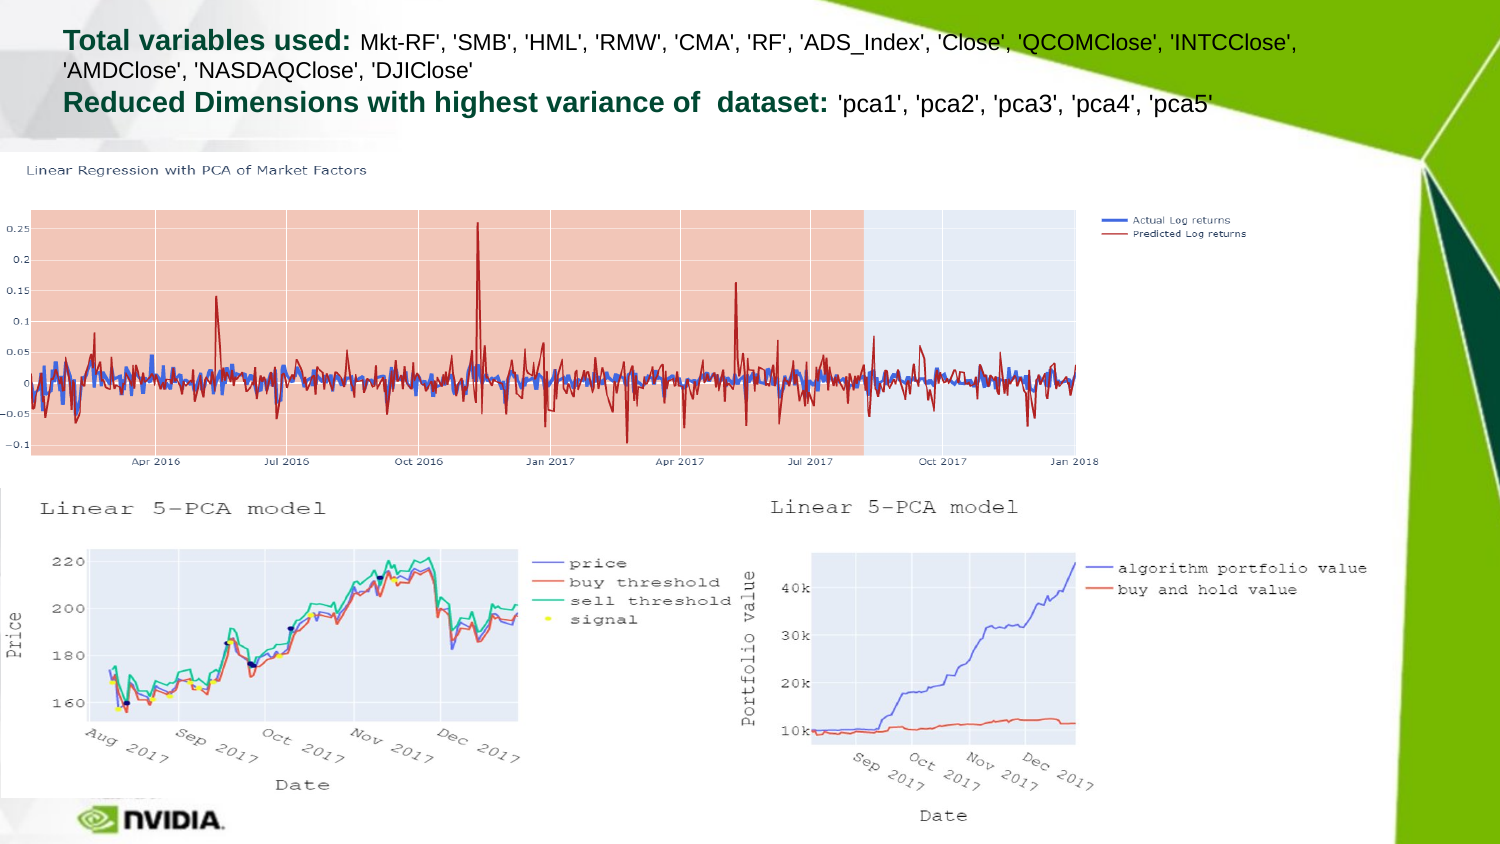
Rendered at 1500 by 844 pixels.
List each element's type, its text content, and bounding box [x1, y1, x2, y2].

picture [0, 0, 1500, 844]
text_box Total variables used: Mkt-RF', 'SMB', 'HML', 'RMW', 'CMA', 'RF', 'ADS_Index', 'Close', 'QCOMClose', 'INTCClose', 'AMDClose', 'NASDAQClose', 'DJIClose' Reduced Dimensions with highest variance of dataset: 'pca1', 'pca2', 'pca3', 'pca4', 'pca5' [0, 13, 1392, 161]
